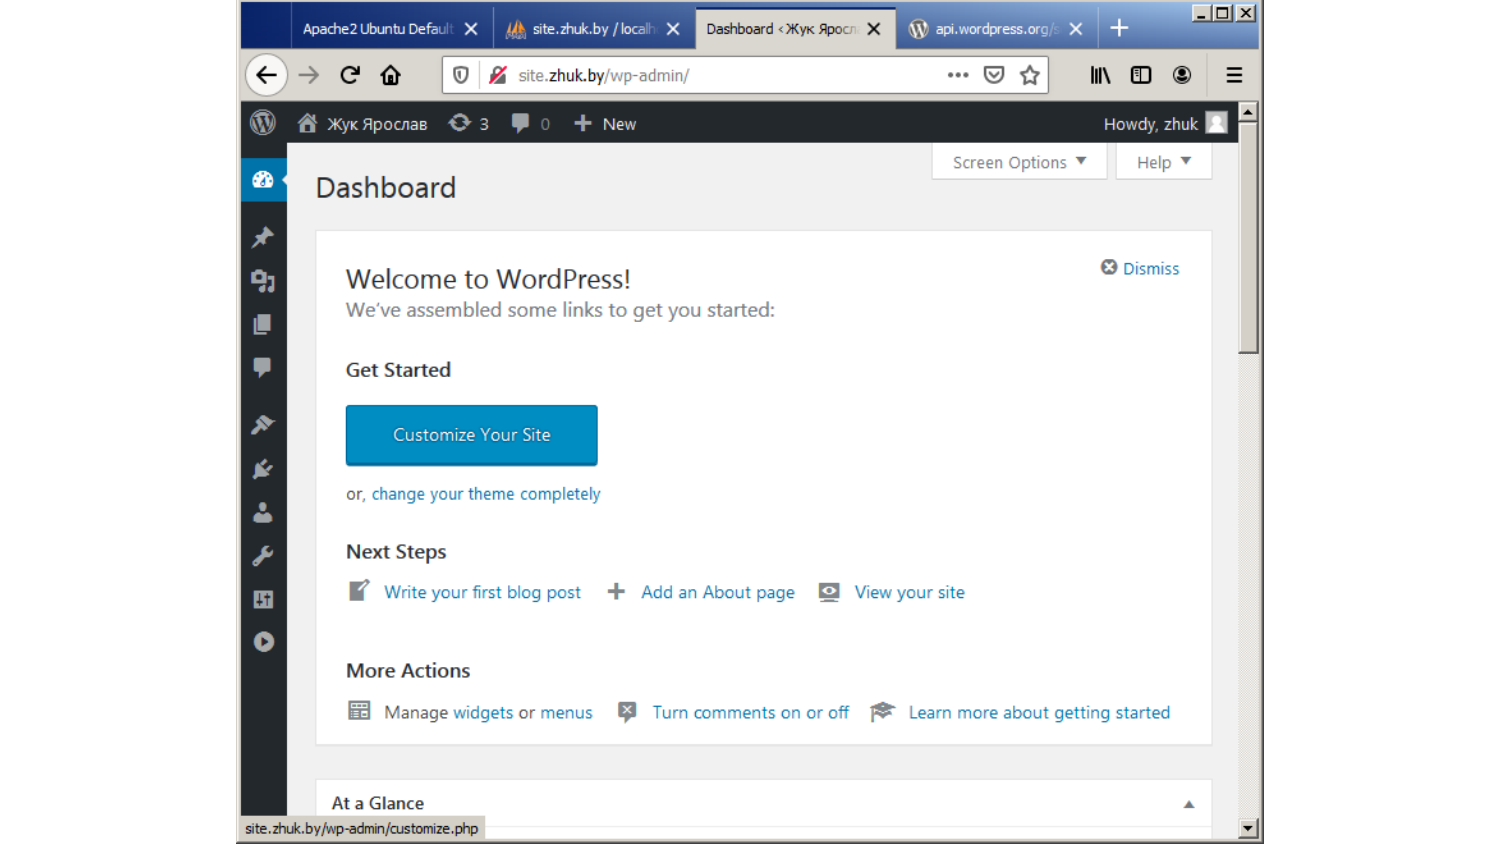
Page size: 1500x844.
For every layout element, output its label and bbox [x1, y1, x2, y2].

picture [235, 0, 1264, 844]
